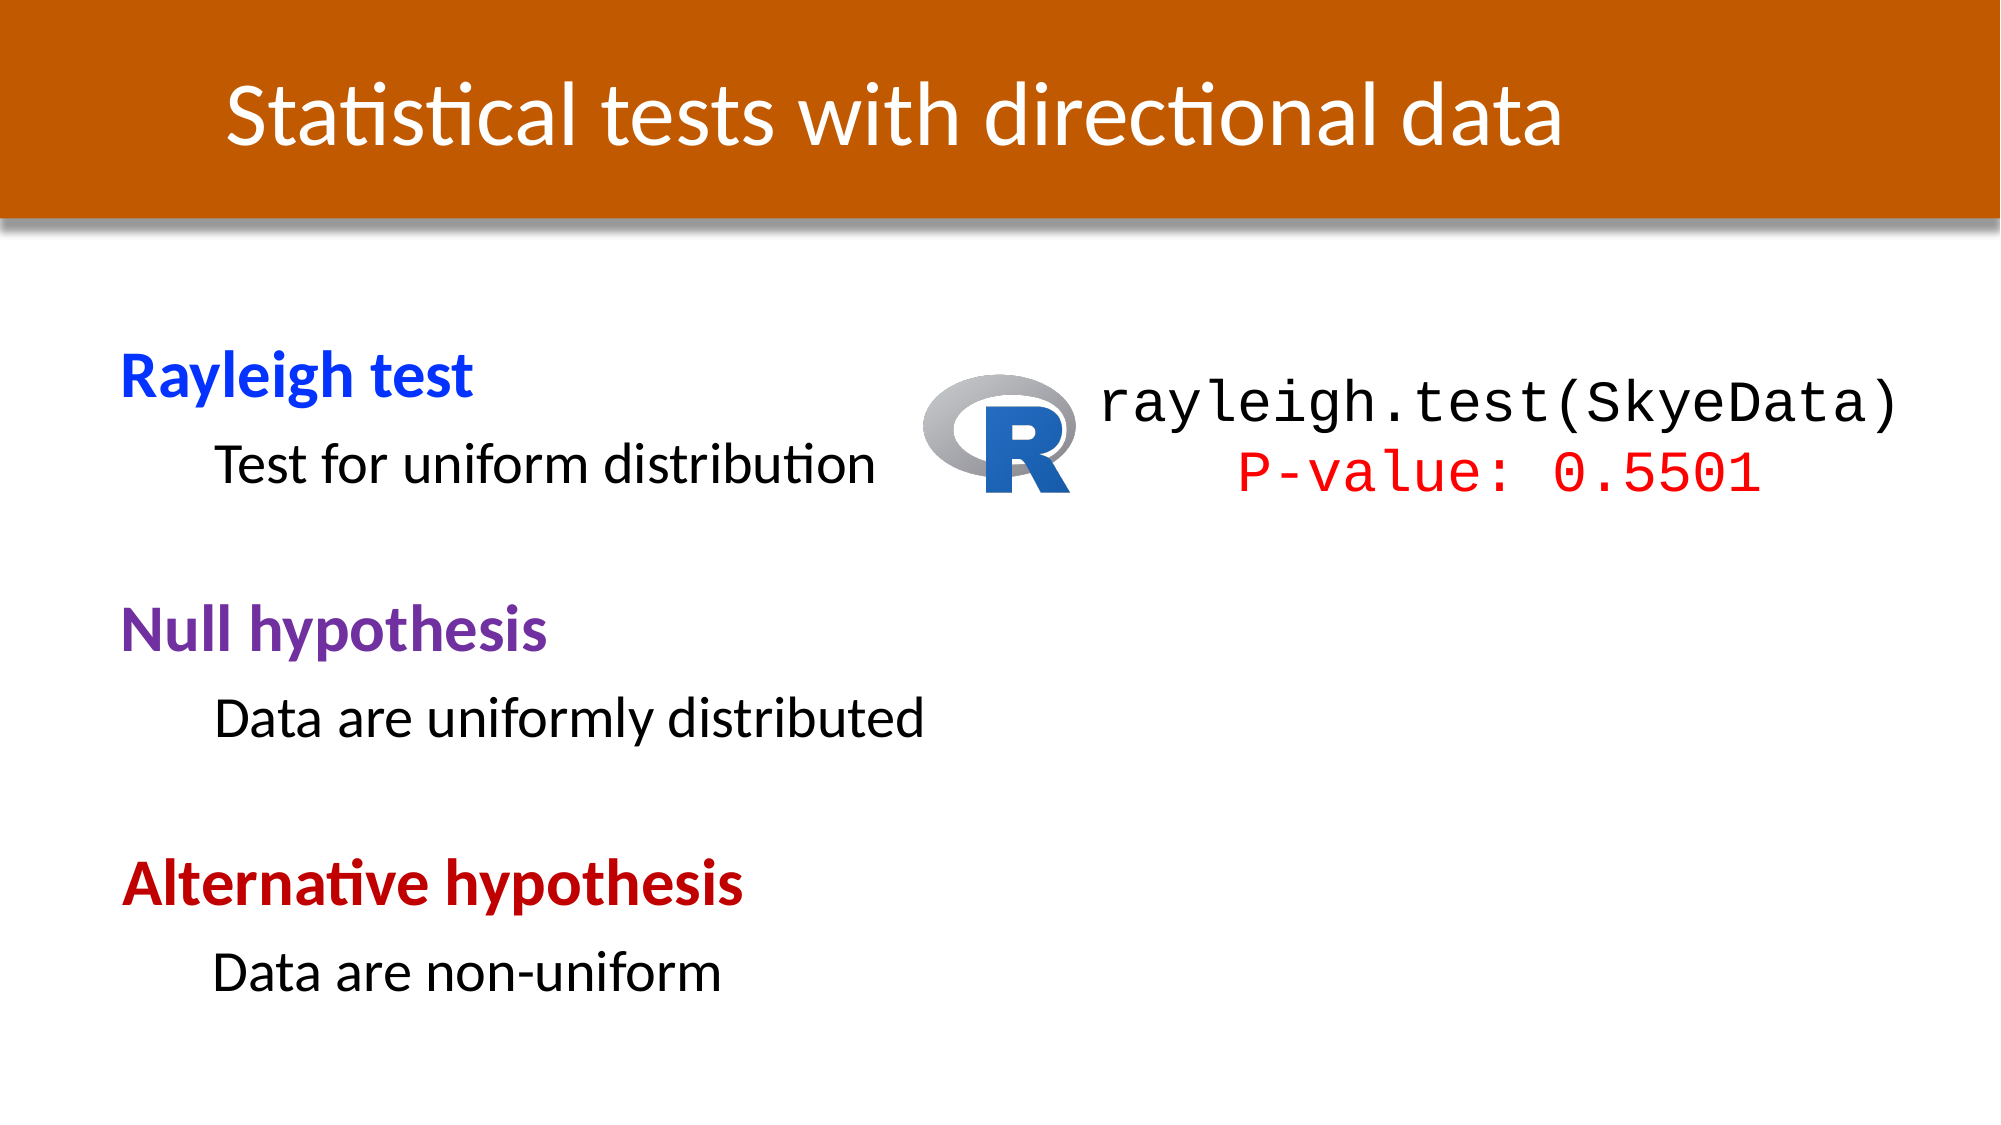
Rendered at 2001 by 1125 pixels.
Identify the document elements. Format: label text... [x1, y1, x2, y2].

text_box Null hypothesis [106, 577, 564, 673]
text_box Alternative hypothesis [107, 831, 761, 926]
text_box rayleigh.test(SkyeData) P-value: 0.5501 [1082, 355, 1918, 511]
text_box Data are non-uniform [198, 925, 739, 1011]
text_box Statistical tests with directional data [210, 17, 2000, 201]
text_box Rayleigh test [105, 323, 491, 419]
text_box [0, 0, 2000, 219]
text_box Data are uniformly distributed [199, 671, 942, 757]
picture [923, 374, 1076, 493]
text_box Test for uniform distribution [199, 417, 893, 503]
